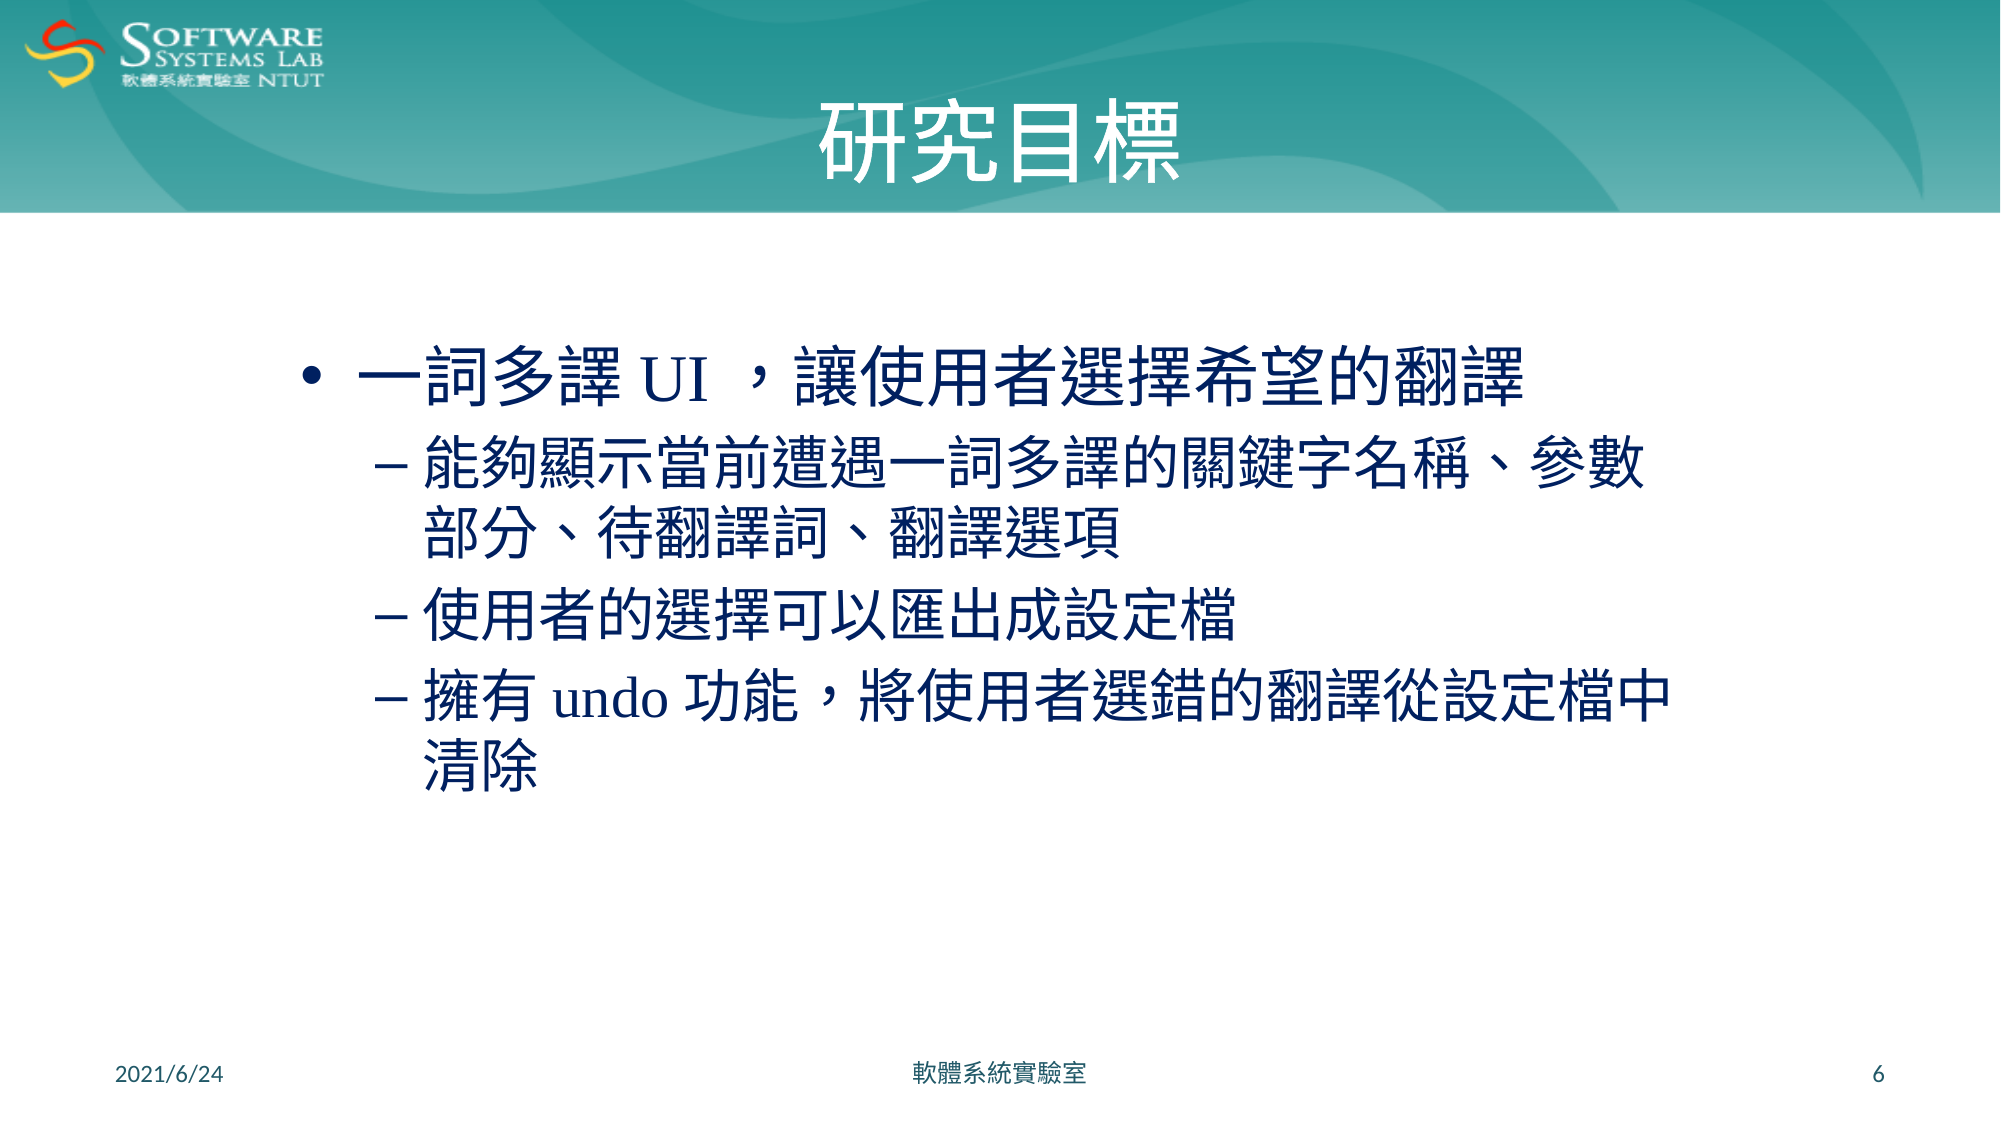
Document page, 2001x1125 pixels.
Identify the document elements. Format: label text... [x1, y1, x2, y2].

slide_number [99, 1042, 567, 1103]
picture [0, 0, 2001, 1125]
slide_number 6 [1433, 1042, 1900, 1103]
title 研究目標 [99, 44, 1901, 233]
list 一詞多譯UI，讓使用者選擇希望的翻譯 能夠顯示當前遭遇一詞多譯的關鍵字名稱、參數部分、待翻譯詞、翻譯選項 使用者的選擇可以匯出成設定檔 擁有undo功能，將使用者選錯的翻譯從設定檔中清除 [285, 326, 1715, 949]
footer 軟體系統實驗室 [683, 1042, 1317, 1103]
